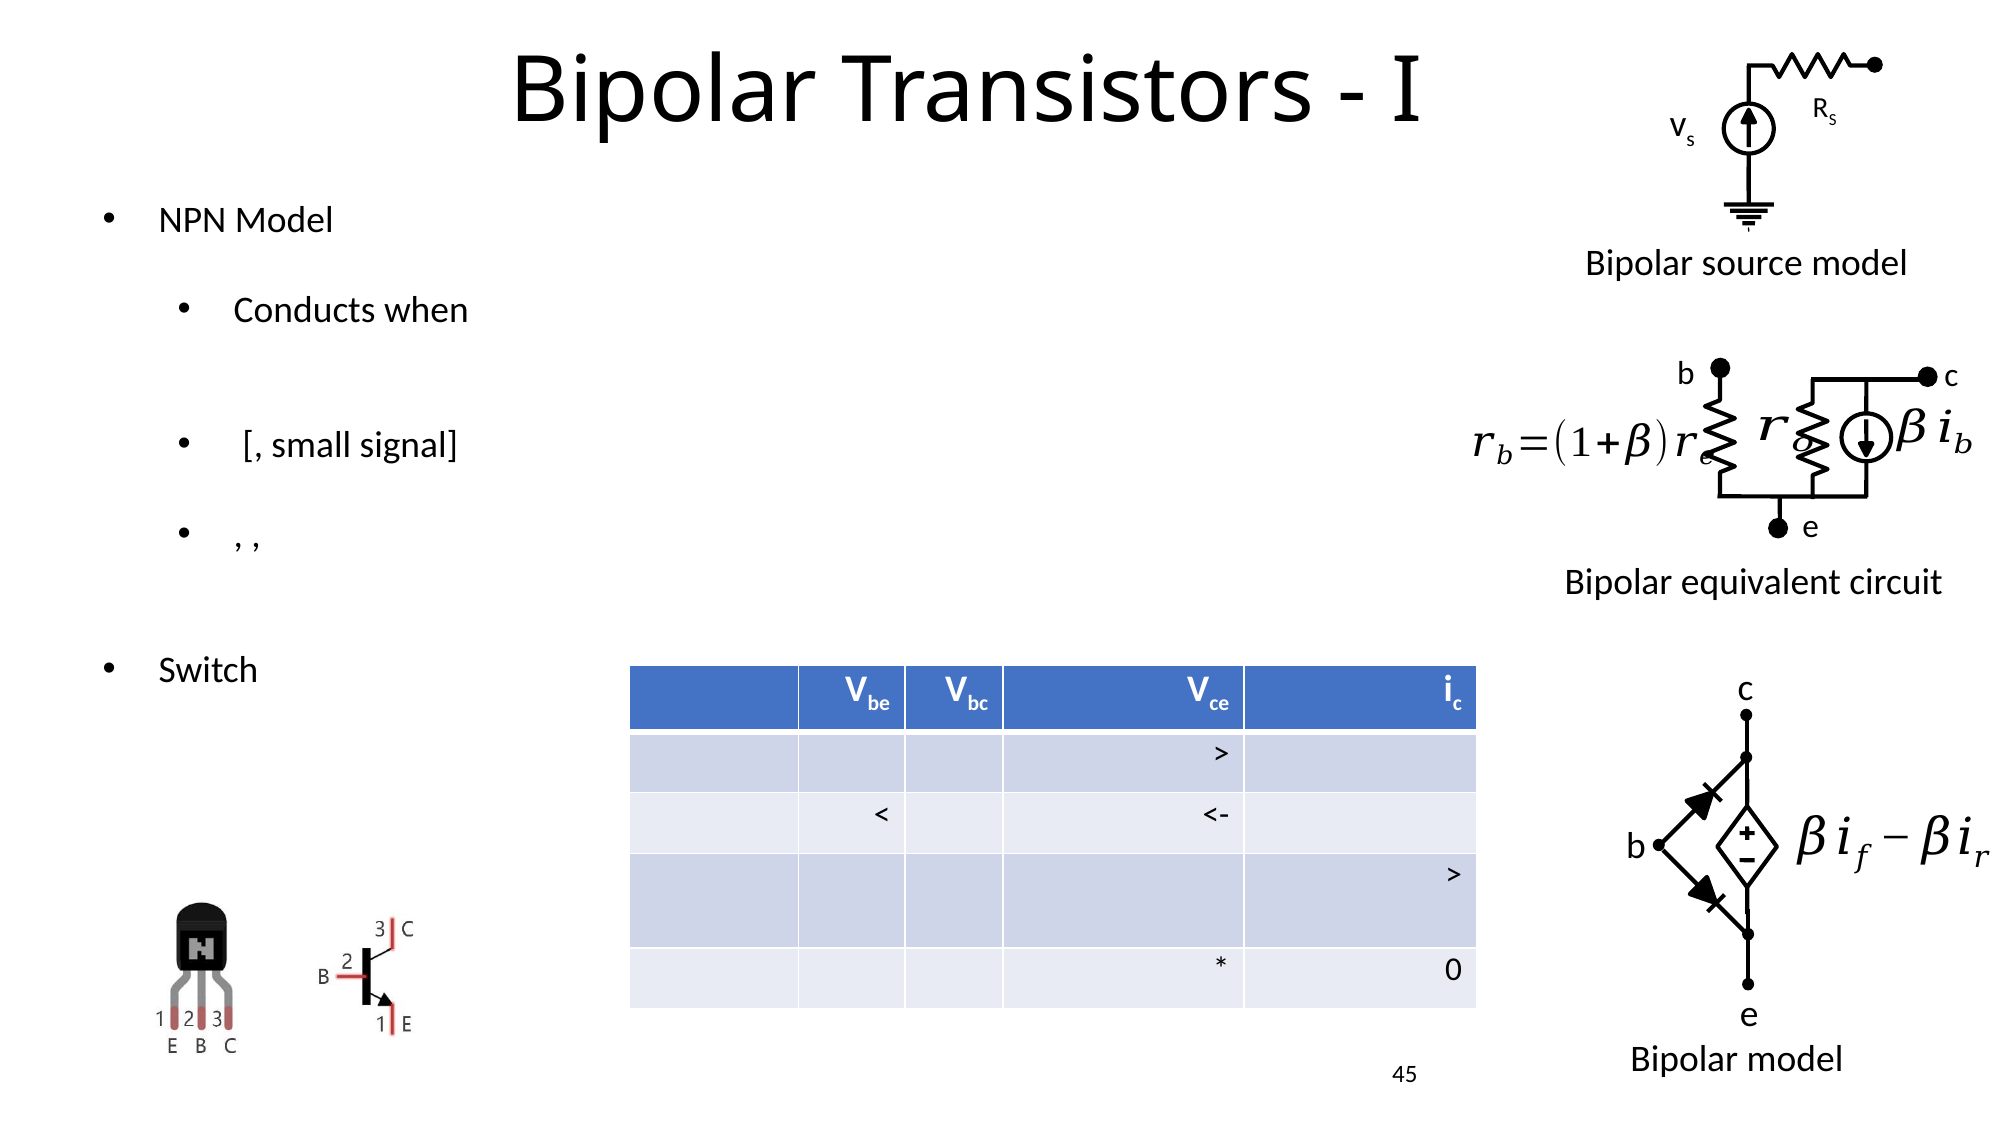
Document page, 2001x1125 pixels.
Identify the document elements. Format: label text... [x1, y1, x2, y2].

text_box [1570, 54, 1976, 291]
slide_number 45 [1074, 1010, 1425, 1125]
text_box Bipolar Transistors - I [27, 29, 1882, 140]
picture [145, 898, 427, 1055]
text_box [1611, 656, 2000, 1088]
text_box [1470, 344, 1986, 611]
